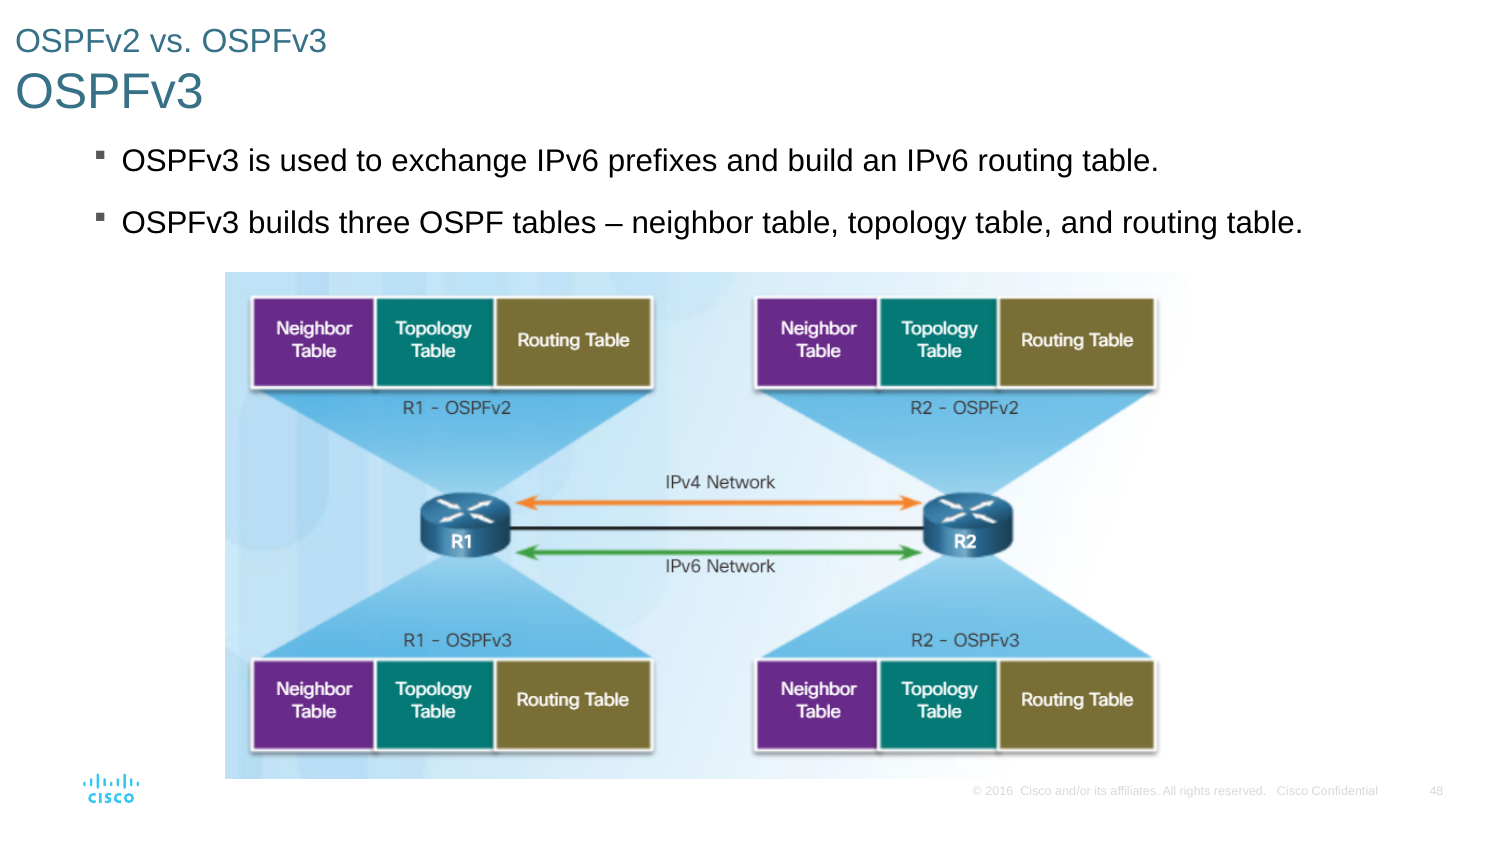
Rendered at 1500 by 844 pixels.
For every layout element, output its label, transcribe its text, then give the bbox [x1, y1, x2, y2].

title OSPFv2 vs. OSPFv3 OSPFv3 [0, 6, 1500, 131]
list OSPFv3 is used to exchange IPv6 prefixes and build an IPv6 routing table. OSPFv3 builds three OSPF tables – neighbor table, topology table, and routing table. [78, 132, 1429, 819]
picture [224, 272, 1191, 779]
